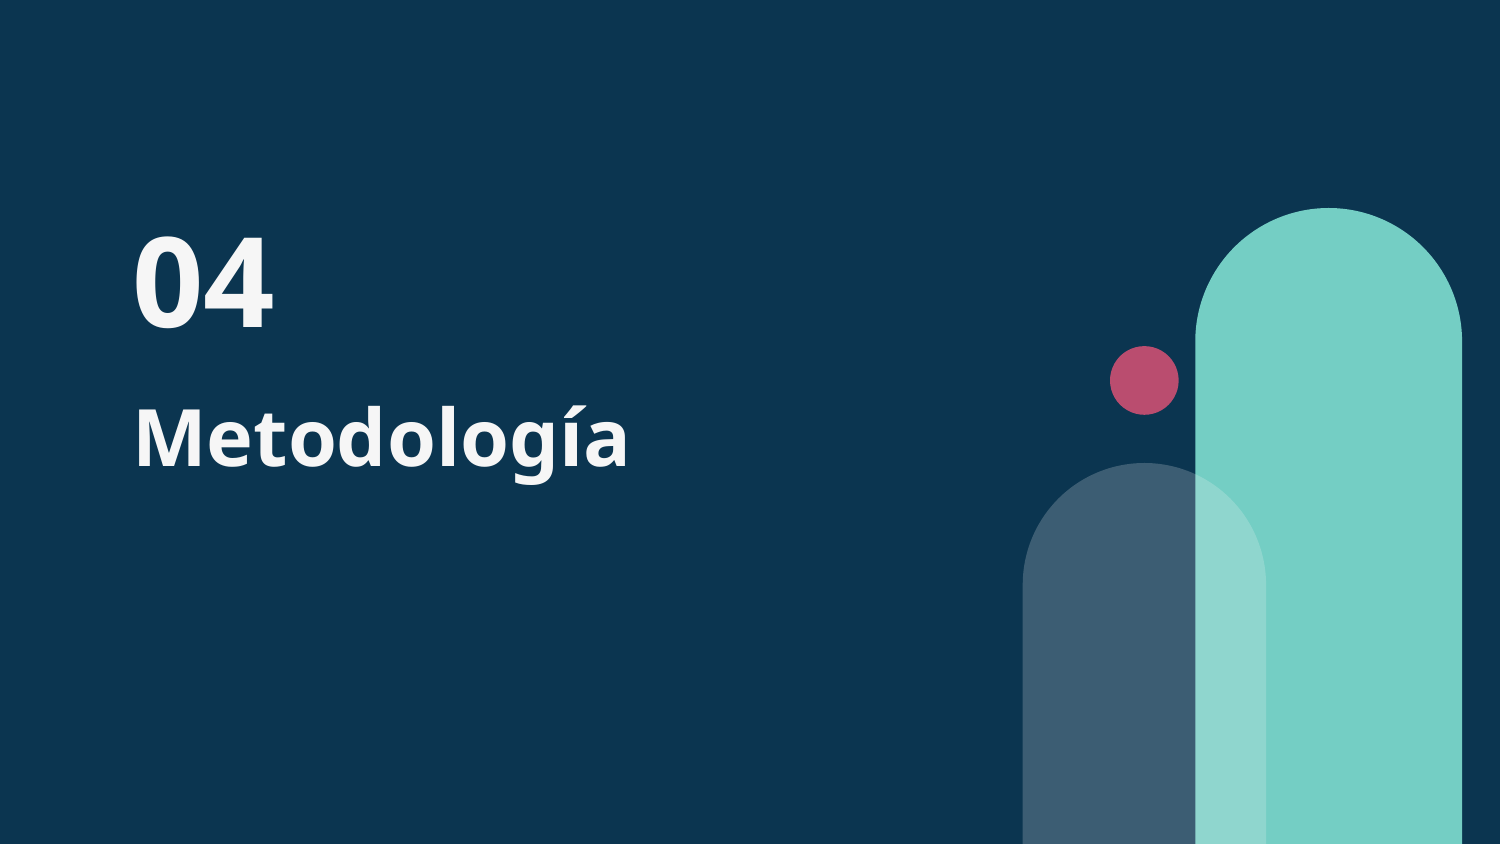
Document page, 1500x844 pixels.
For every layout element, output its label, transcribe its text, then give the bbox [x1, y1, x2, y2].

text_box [1022, 207, 1463, 844]
title 04 [116, 207, 335, 347]
title Metodología [116, 372, 696, 511]
